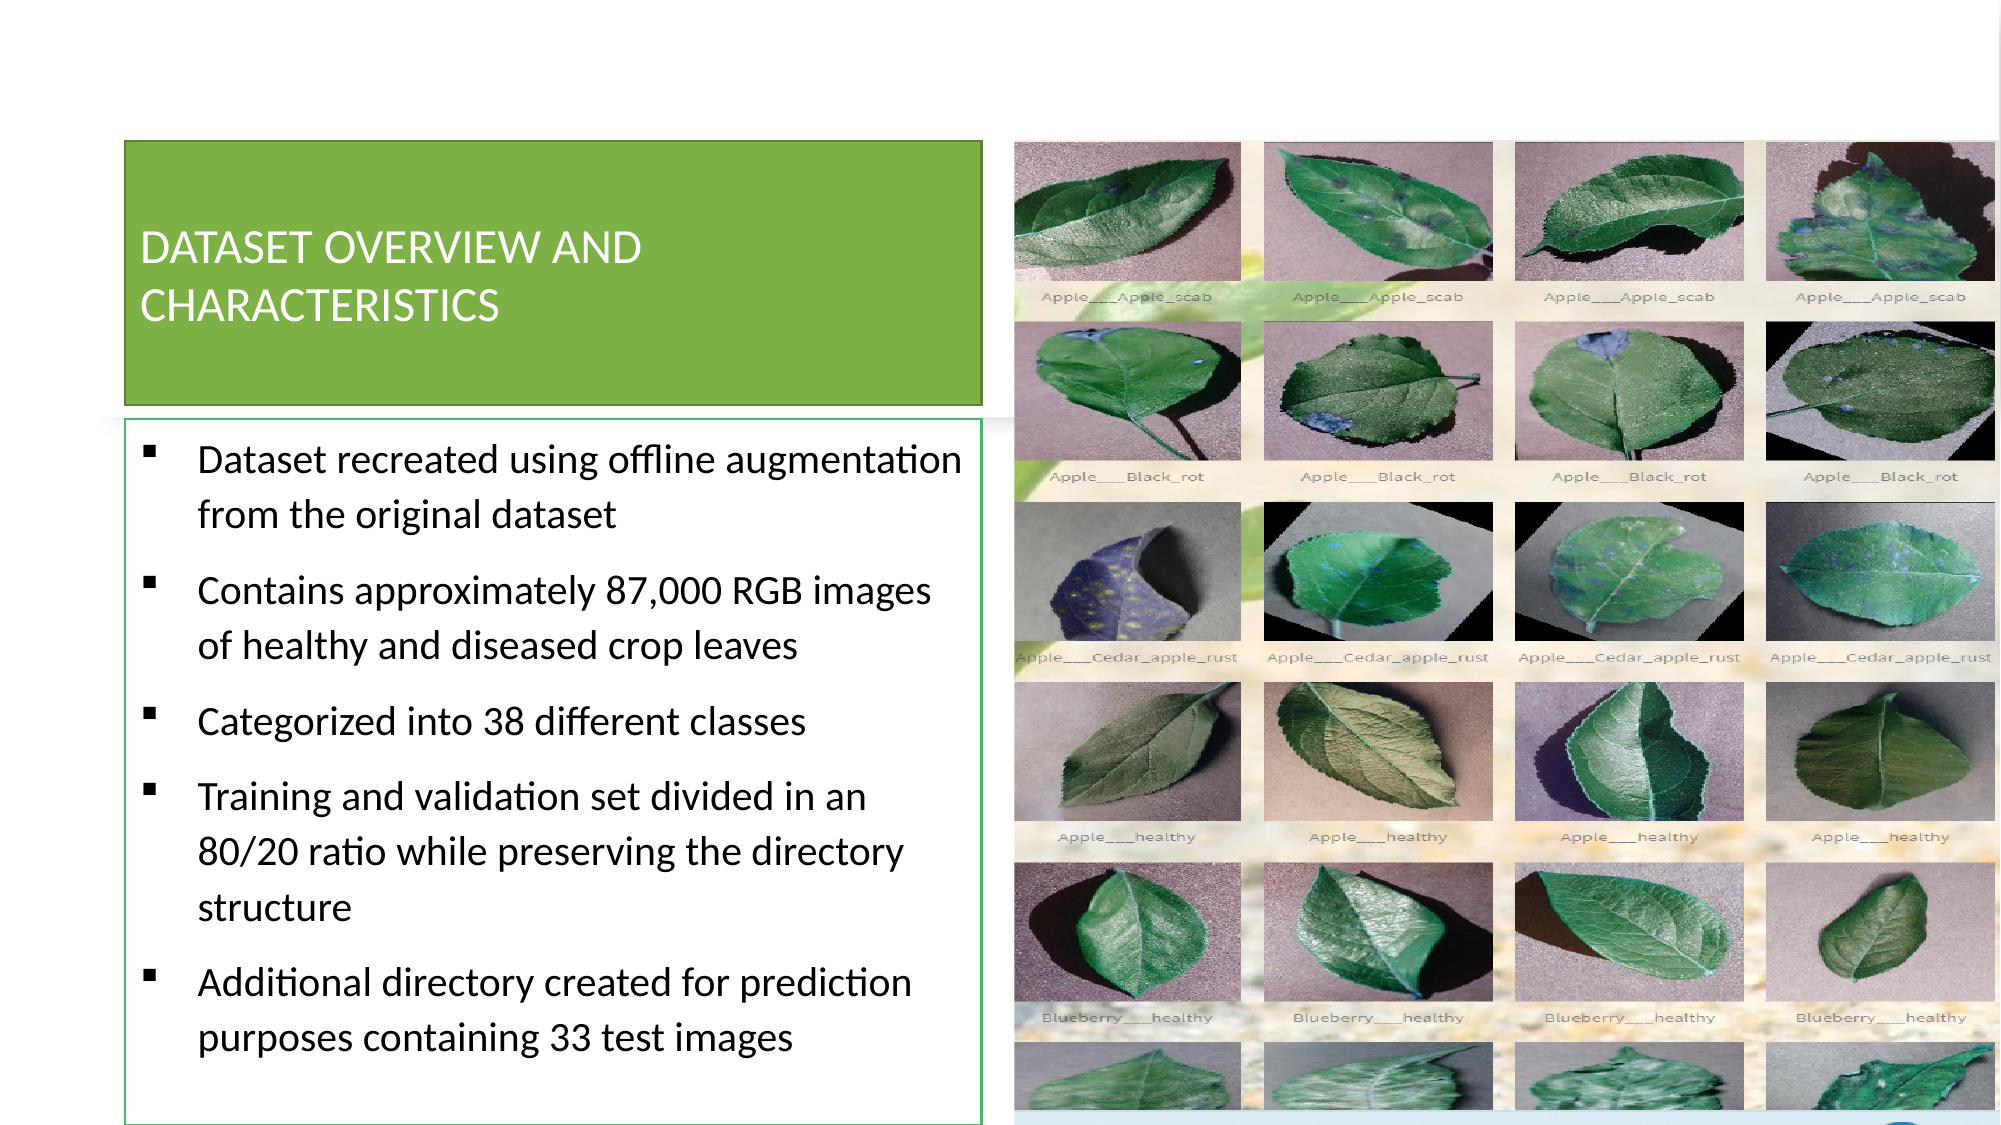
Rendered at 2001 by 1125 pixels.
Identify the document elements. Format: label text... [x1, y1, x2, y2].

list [1014, 140, 2000, 1125]
list Dataset recreated using offline augmentation from the original dataset Contains approximately 87,000 RGB images of healthy and diseased crop leaves Categorized into 38 different classes Training and validation set divided in an 80/20 ratio while preserving the directory structure Additional directory created for prediction purposes containing 33 test images [124, 418, 983, 1125]
title DATASET OVERVIEW AND CHARACTERISTICS [124, 140, 983, 406]
